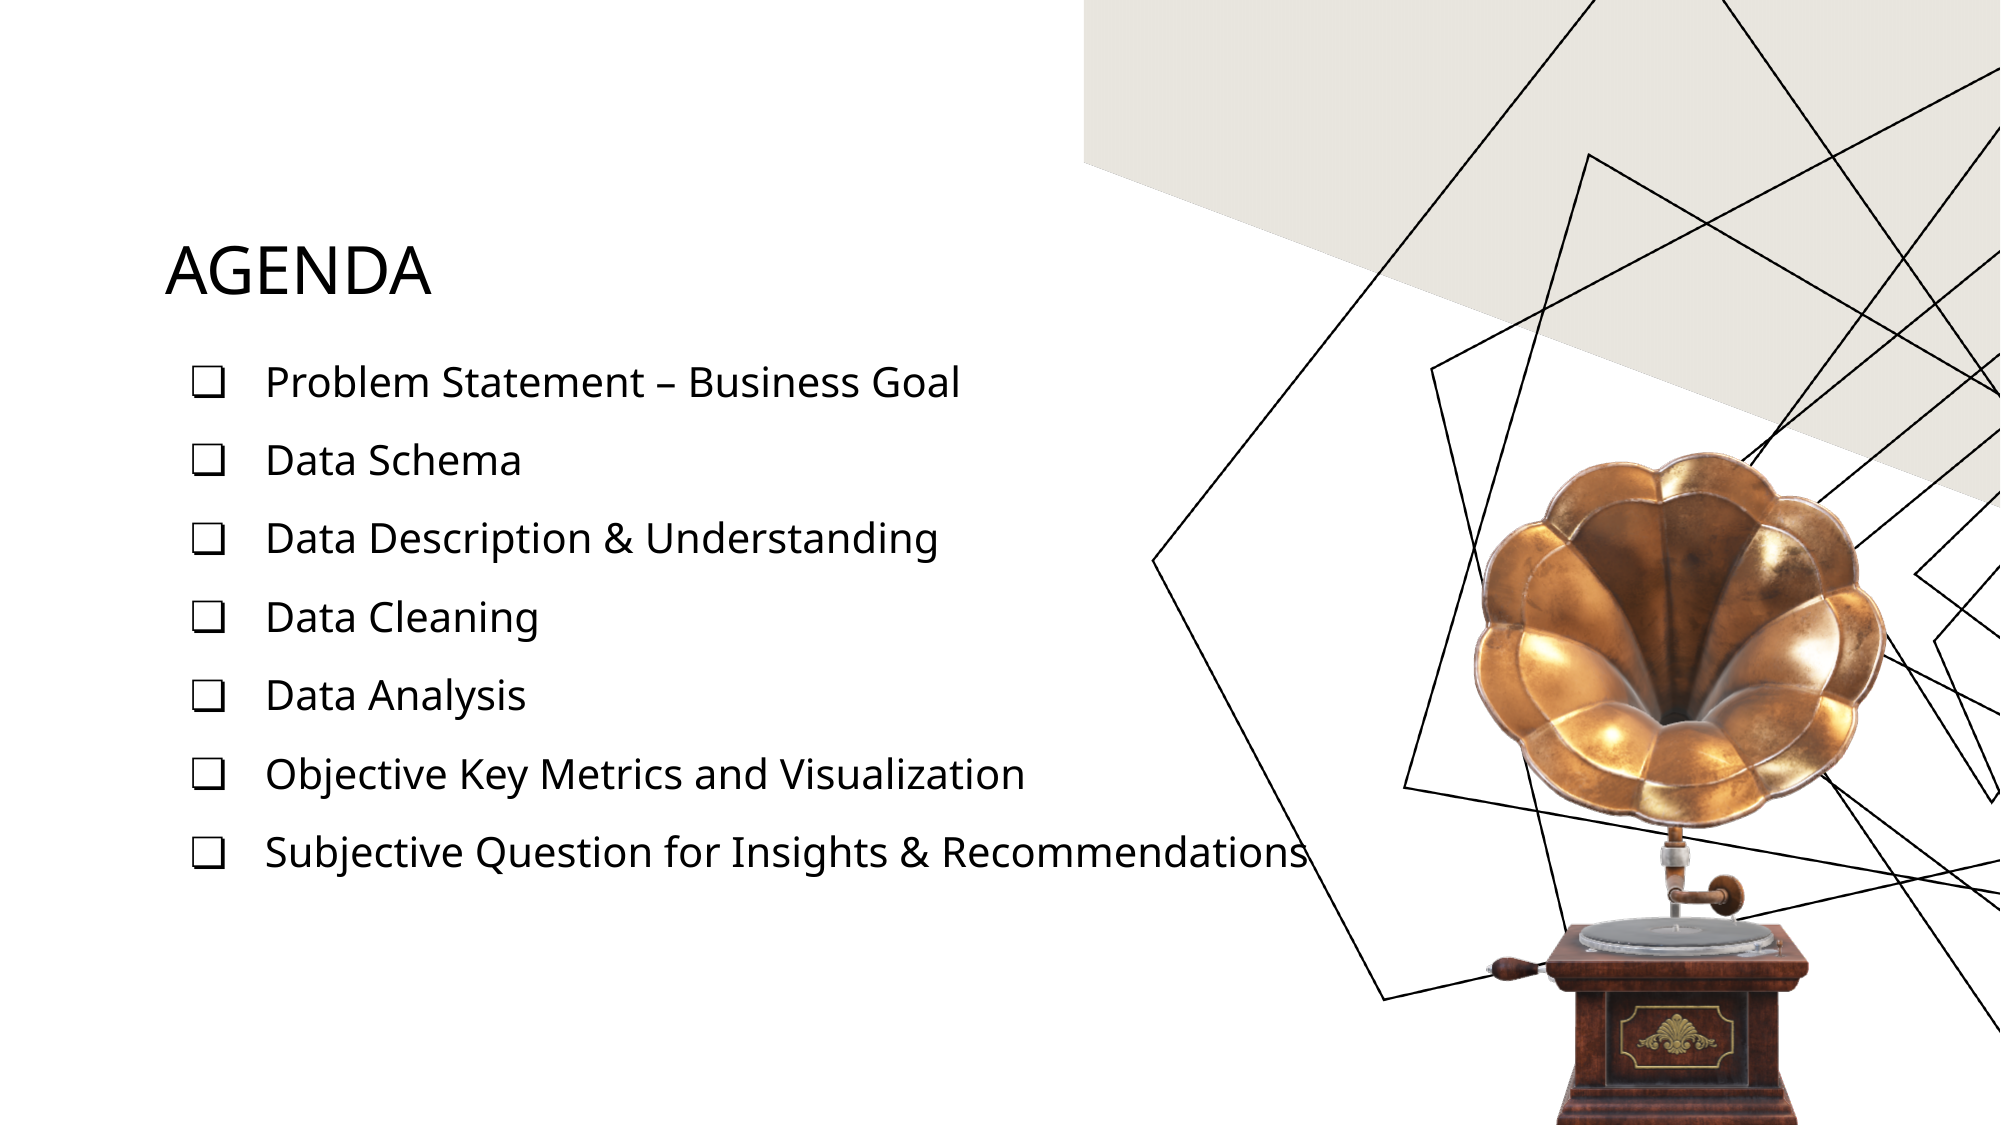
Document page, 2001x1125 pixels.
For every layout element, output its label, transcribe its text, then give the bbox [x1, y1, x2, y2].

list Problem Statement – Business Goal Data Schema Data Description & Understanding Data Cleaning Data Analysis Objective Key Metrics and Visualization Subjective Question for Insights & Recommendations [150, 340, 1393, 963]
title Agenda [150, 0, 1000, 317]
picture [1083, 0, 2001, 1125]
